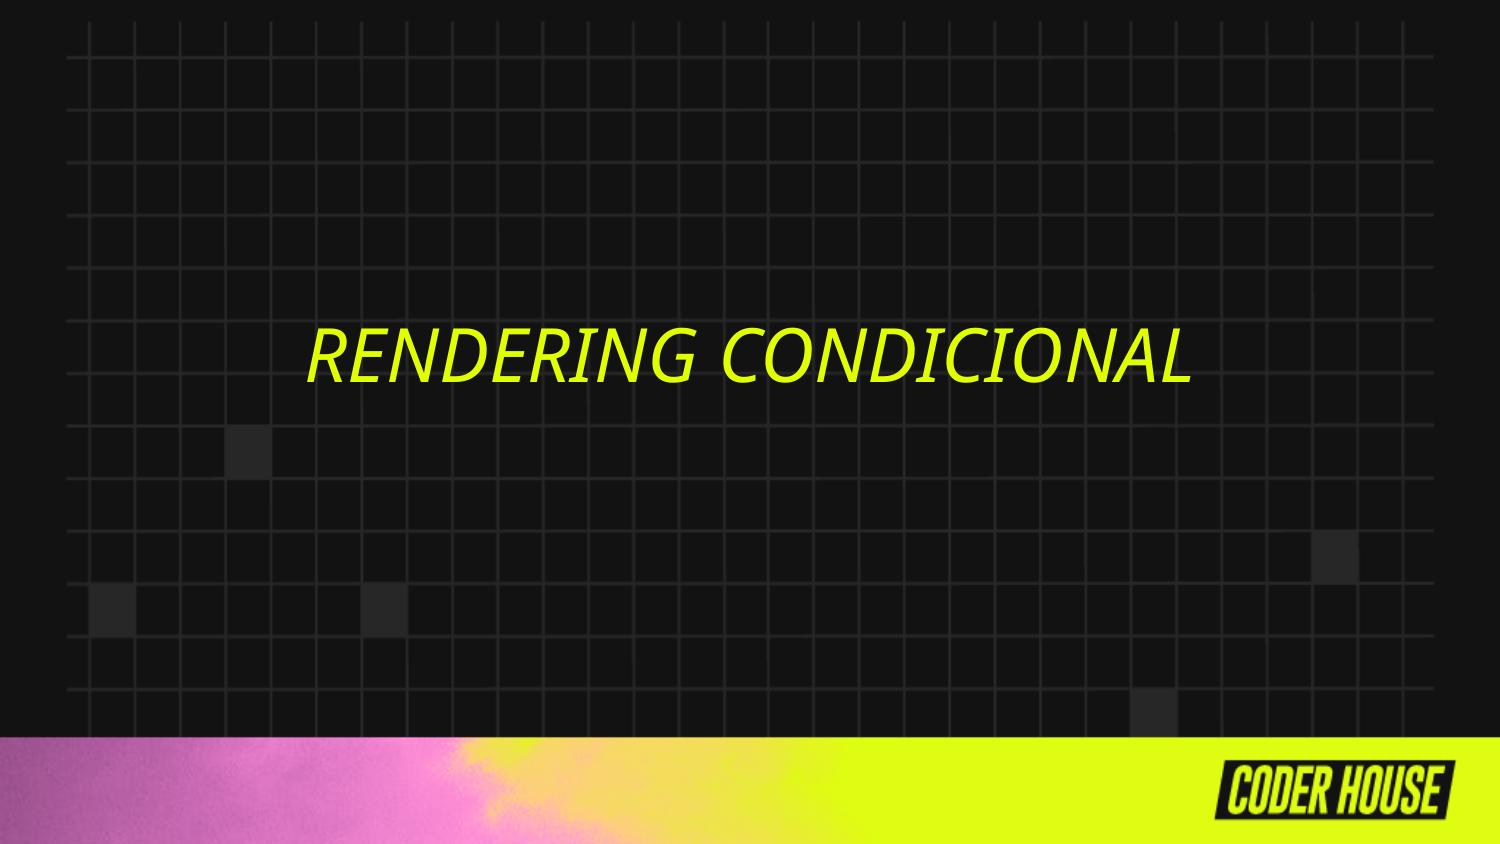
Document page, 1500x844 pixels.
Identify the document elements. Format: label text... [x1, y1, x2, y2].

text_box RENDERING CONDICIONAL [229, 271, 1271, 434]
picture [0, 0, 1500, 844]
